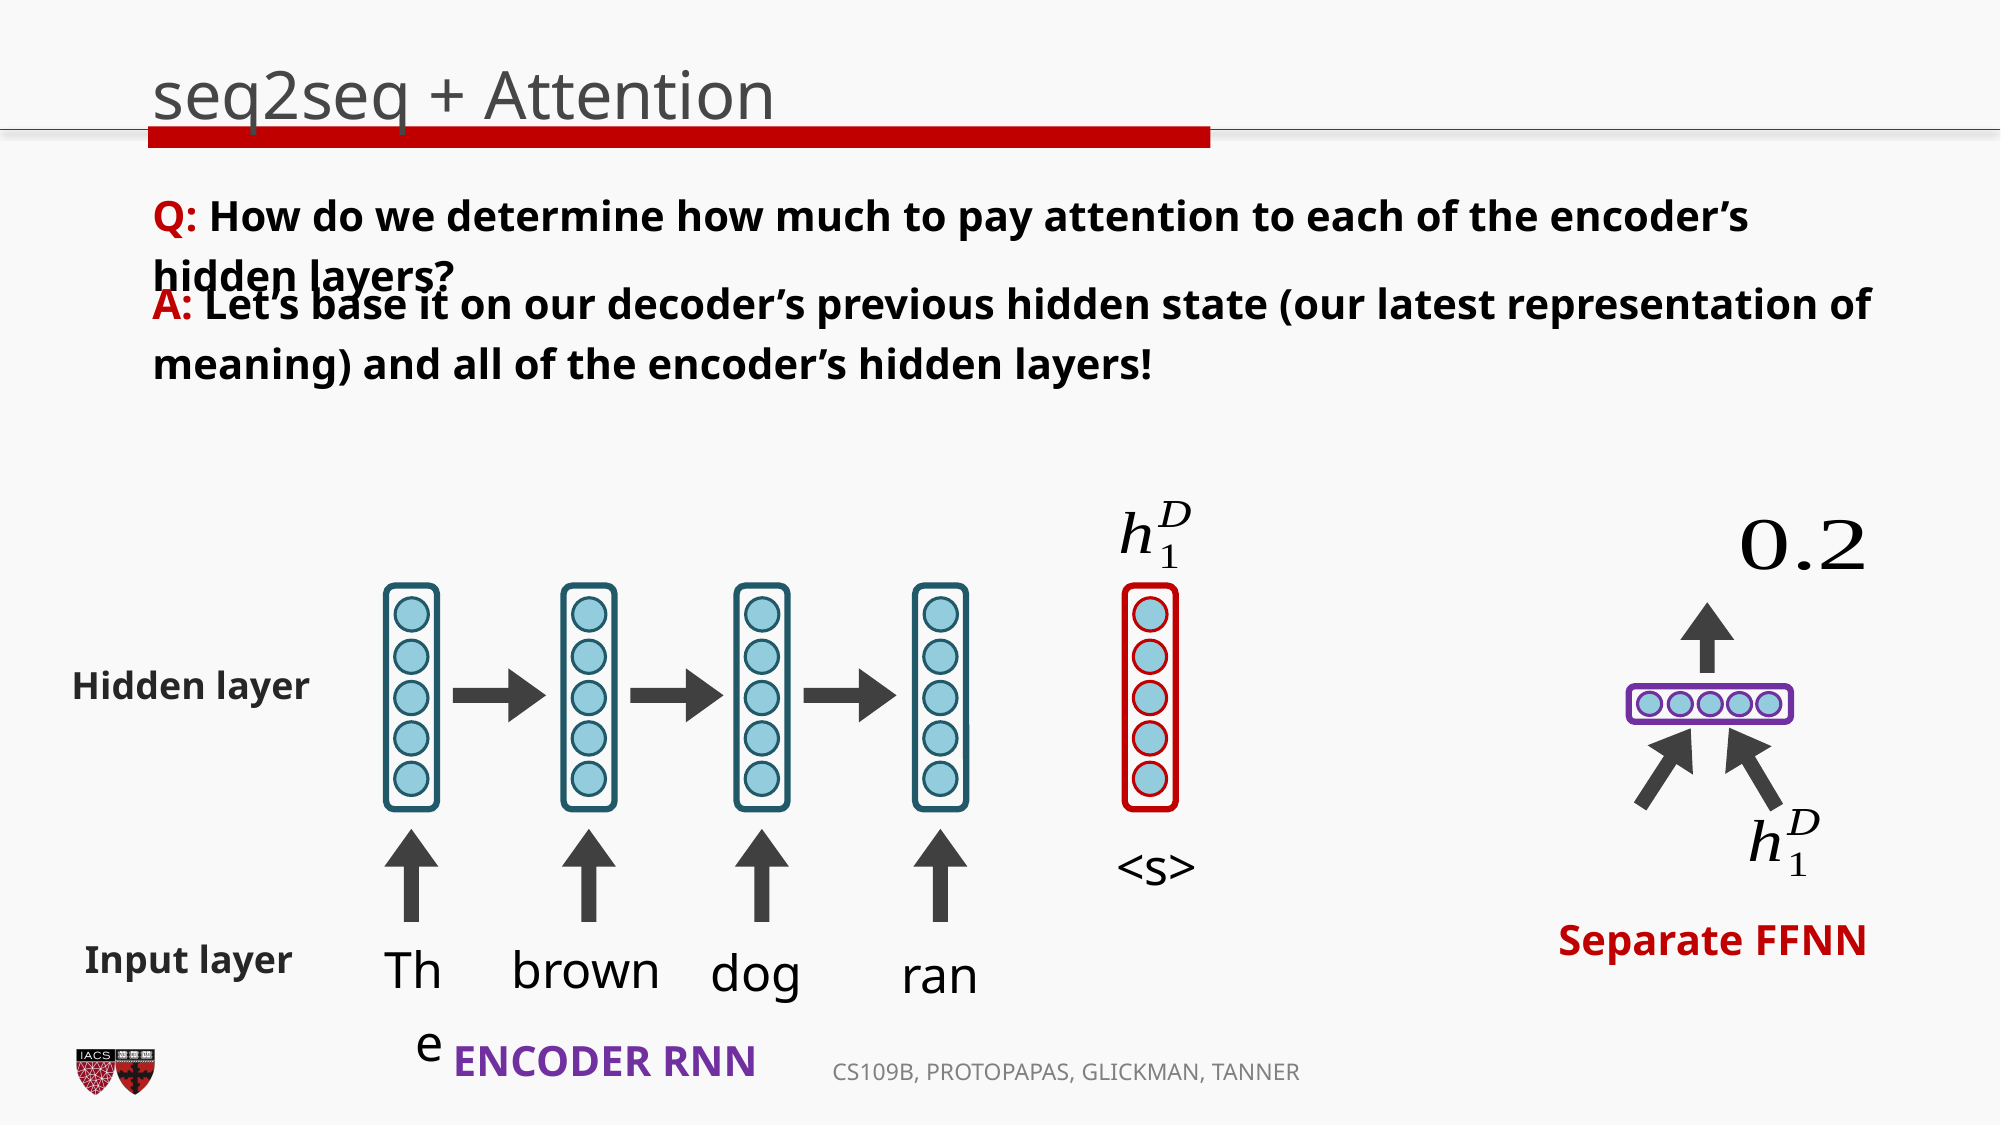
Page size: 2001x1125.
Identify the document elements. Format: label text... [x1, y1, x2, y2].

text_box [1037, 671, 1263, 724]
text_box The [343, 919, 459, 1003]
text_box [649, 671, 827, 724]
text_box [911, 826, 970, 923]
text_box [299, 671, 475, 724]
text_box dog [654, 921, 858, 1005]
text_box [1628, 685, 1792, 722]
picture [75, 1049, 155, 1095]
text_box brown [484, 919, 688, 1003]
text_box ENCODER RNN [394, 1017, 816, 1095]
text_box A: Let’s base it on our decoder’s previous hidden state (our latest representation of meaning) and all of the encoder’s hidden layers! [137, 260, 1908, 338]
text_box Separate FFNN [1503, 896, 1924, 974]
text_box ran [838, 923, 1043, 1007]
text_box [733, 826, 791, 921]
text_box [1631, 730, 1696, 813]
text_box Input layer [57, 919, 309, 997]
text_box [476, 671, 648, 724]
title seq2seq + Attention [137, 45, 1605, 158]
text_box [1678, 600, 1737, 675]
text_box [1723, 730, 1786, 814]
text_box Hidden layer [40, 645, 326, 724]
text_box Q: How do we determine how much to pay attention to each of the encoder’s hidden layers? [137, 172, 1908, 250]
text_box <s> [1054, 815, 1259, 899]
text_box [382, 826, 441, 919]
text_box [828, 671, 1036, 724]
text_box [559, 826, 618, 919]
